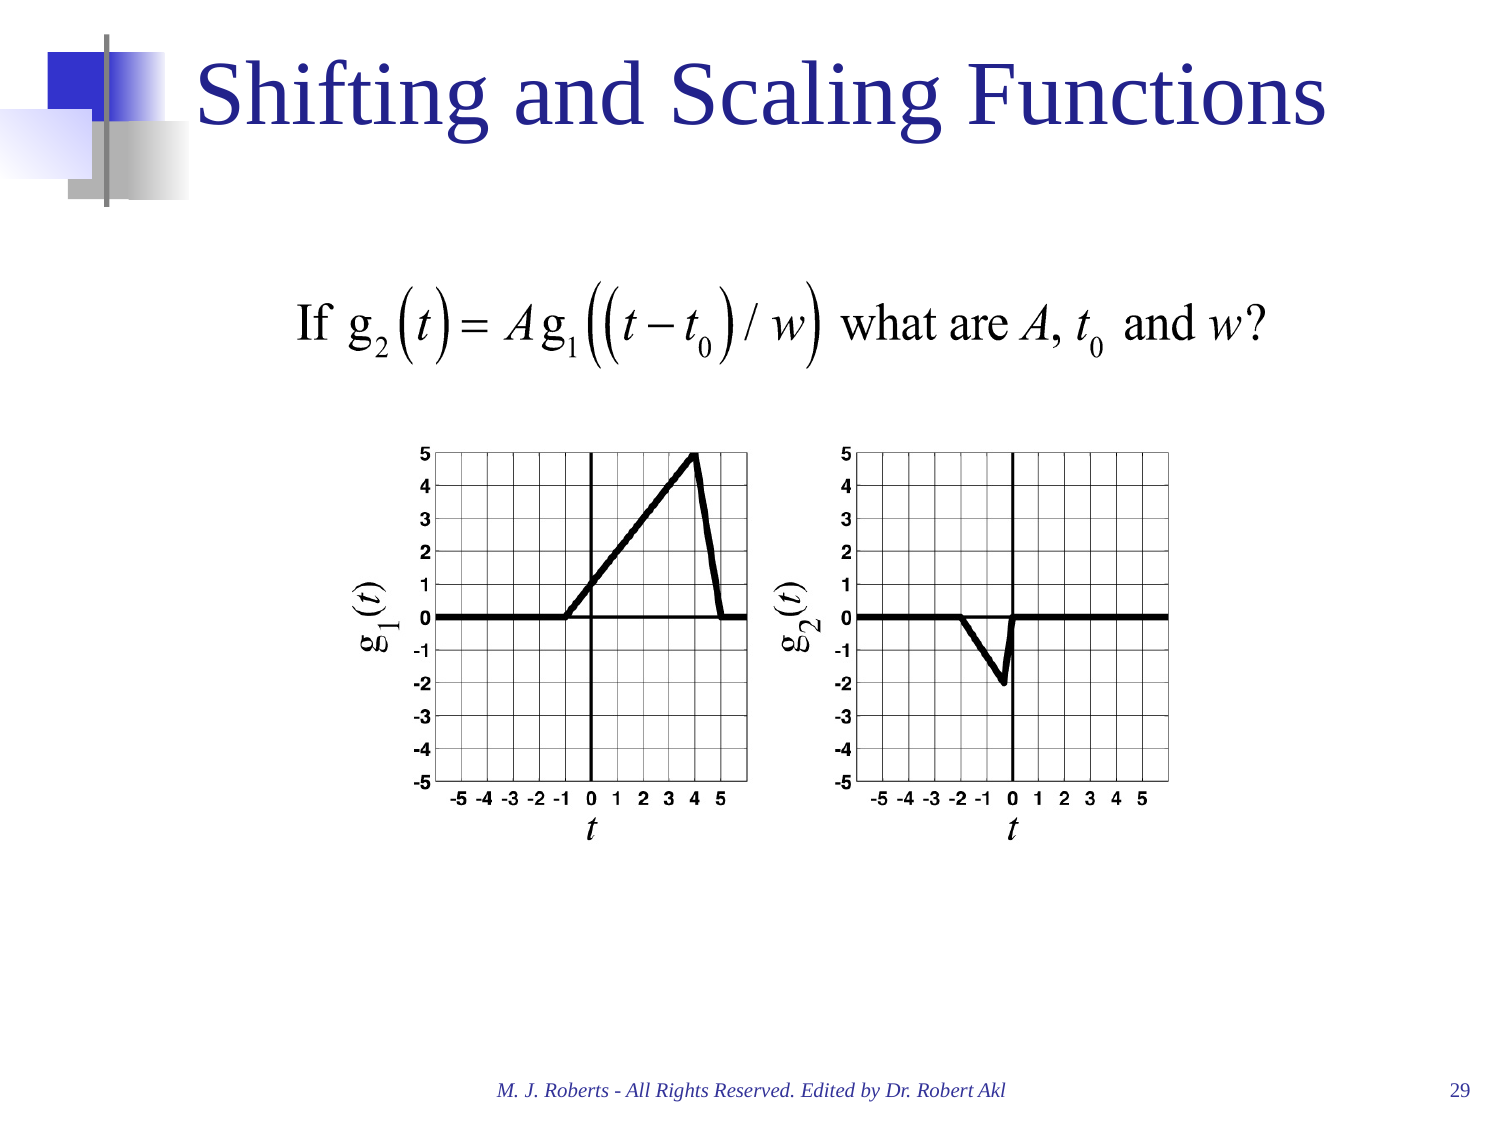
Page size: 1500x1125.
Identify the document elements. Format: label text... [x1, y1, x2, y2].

picture [345, 442, 1169, 856]
text_box ‹#› [1173, 1068, 1486, 1119]
picture [279, 278, 1266, 369]
text_box Shifting and Scaling Functions [124, 24, 1400, 150]
text_box M. J. Roberts - All Rights Reserved. Edited by Dr. Robert Akl [453, 1068, 1050, 1119]
